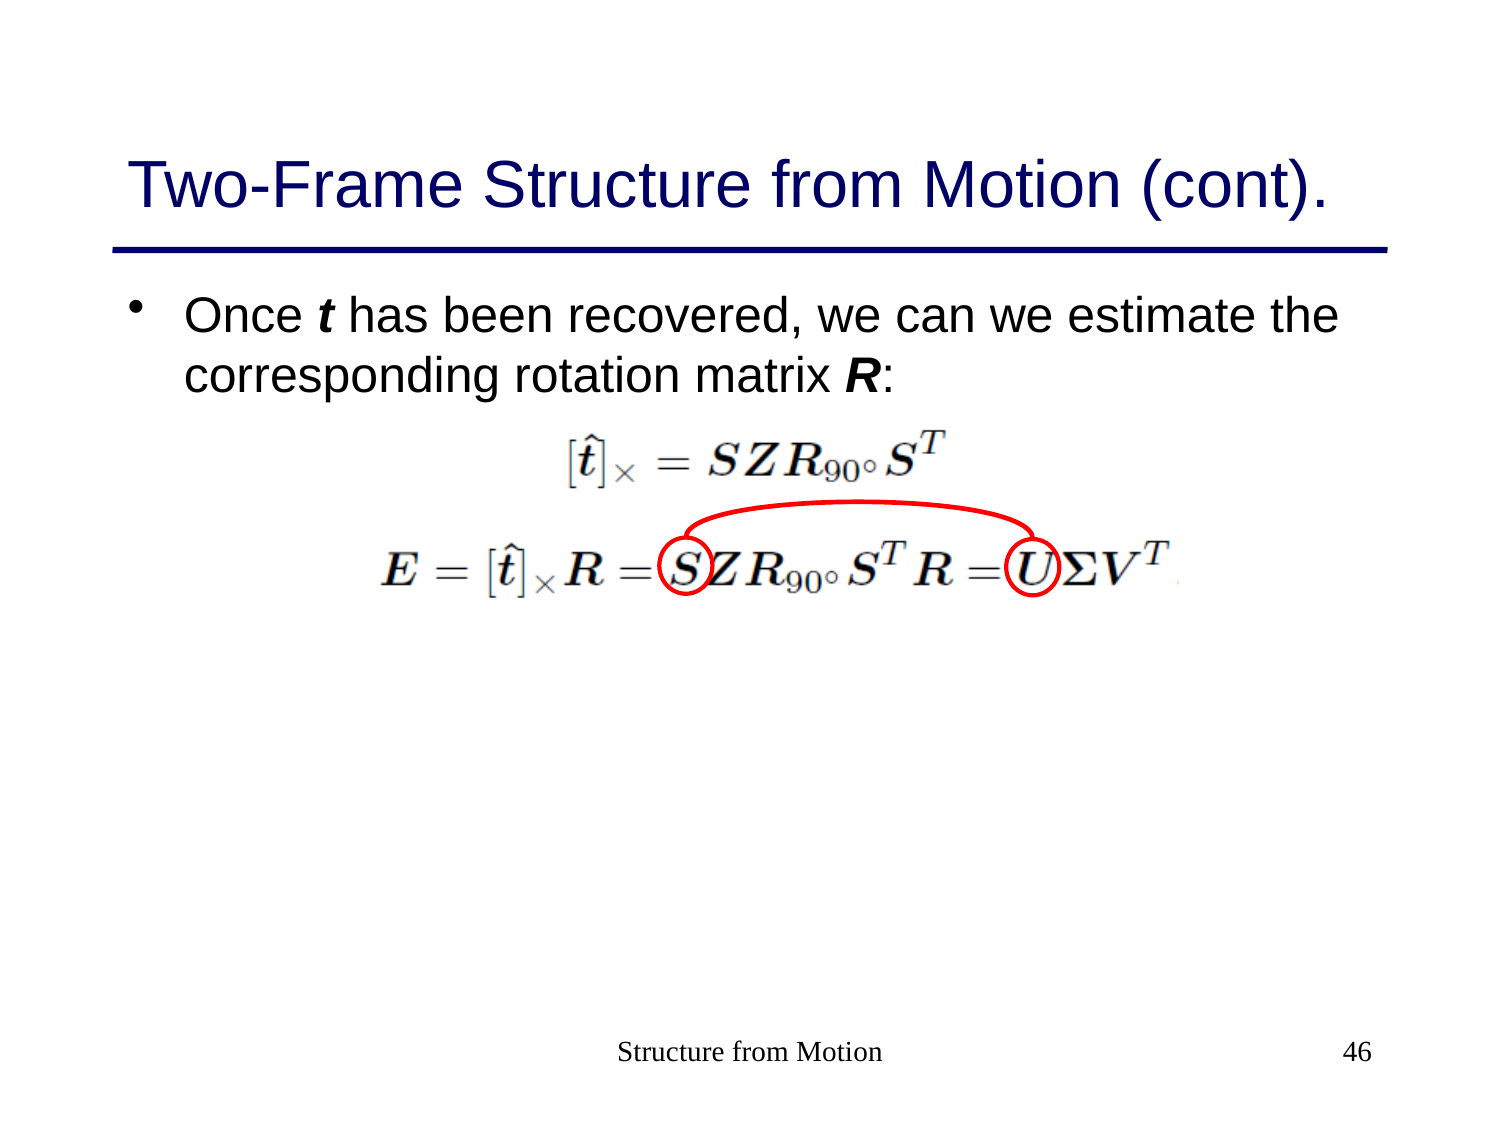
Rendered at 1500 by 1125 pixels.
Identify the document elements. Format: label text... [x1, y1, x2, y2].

slide_number 46 [1074, 1024, 1388, 1101]
list Once t has been recovered, we can we estimate the corresponding rotation matrix R: [112, 274, 1388, 988]
title Two-Frame Structure from Motion (cont). [112, 99, 1388, 263]
footer Structure from Motion [449, 1024, 1051, 1101]
picture [321, 412, 858, 617]
picture [861, 412, 1179, 617]
